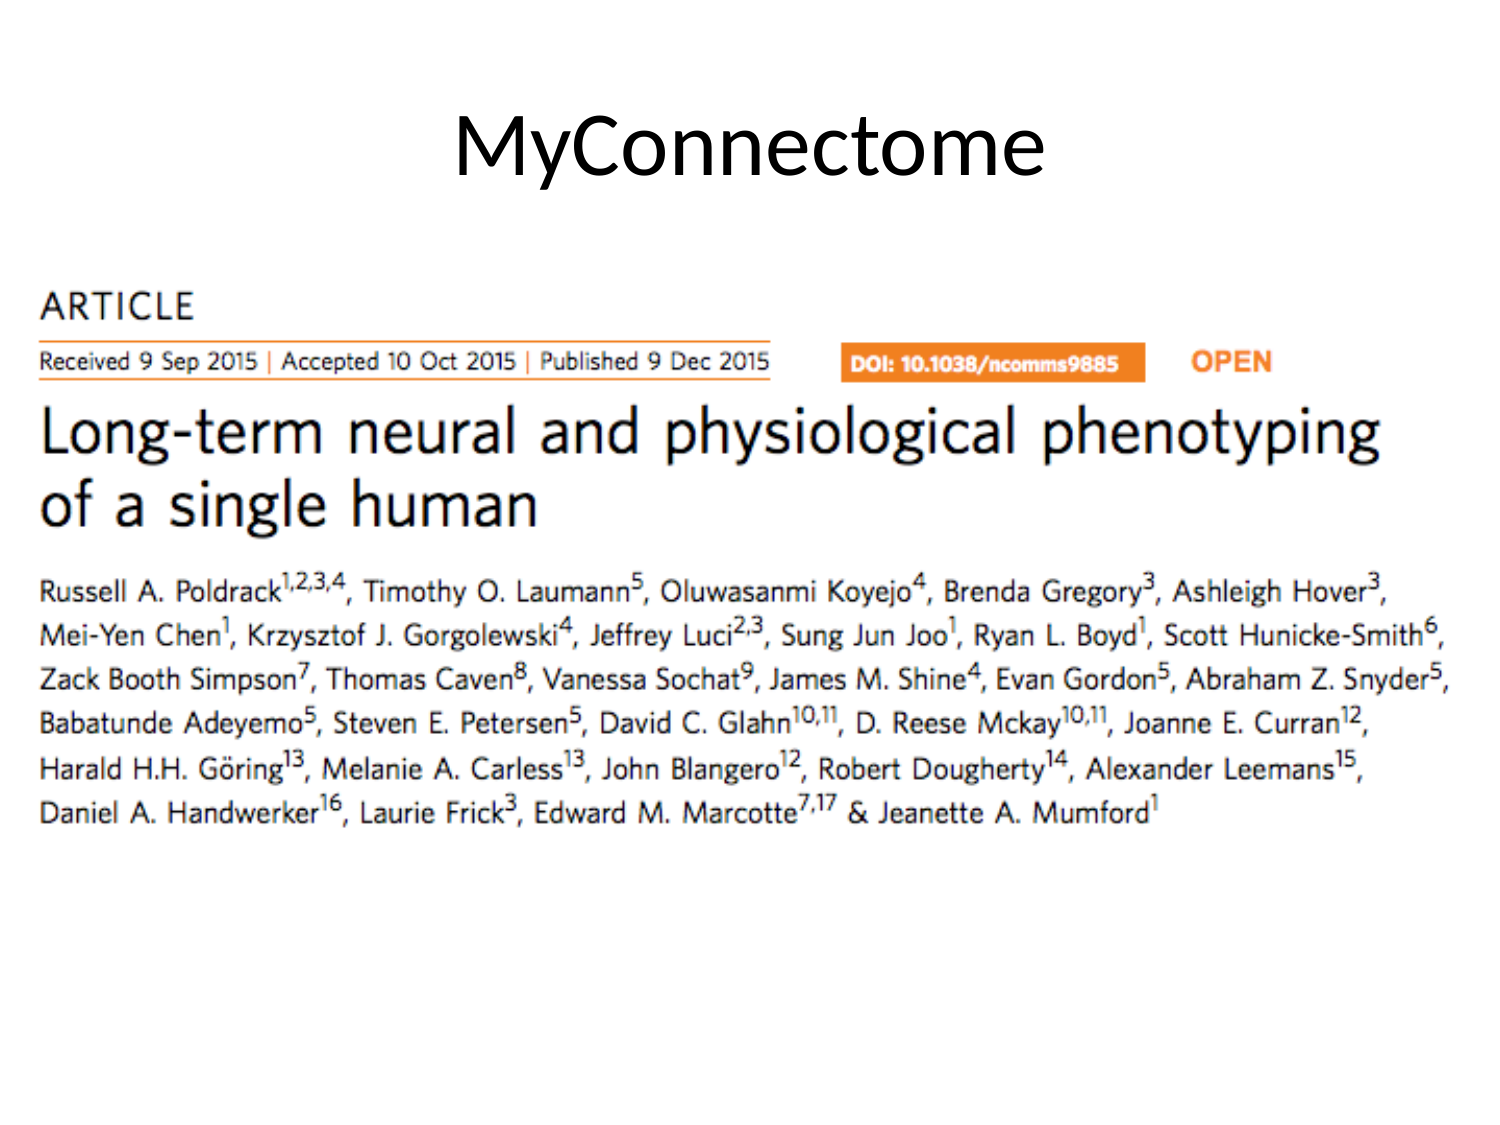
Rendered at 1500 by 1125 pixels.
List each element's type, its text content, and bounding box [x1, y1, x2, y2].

picture [26, 270, 1472, 855]
title MyConnectome [75, 45, 1425, 233]
